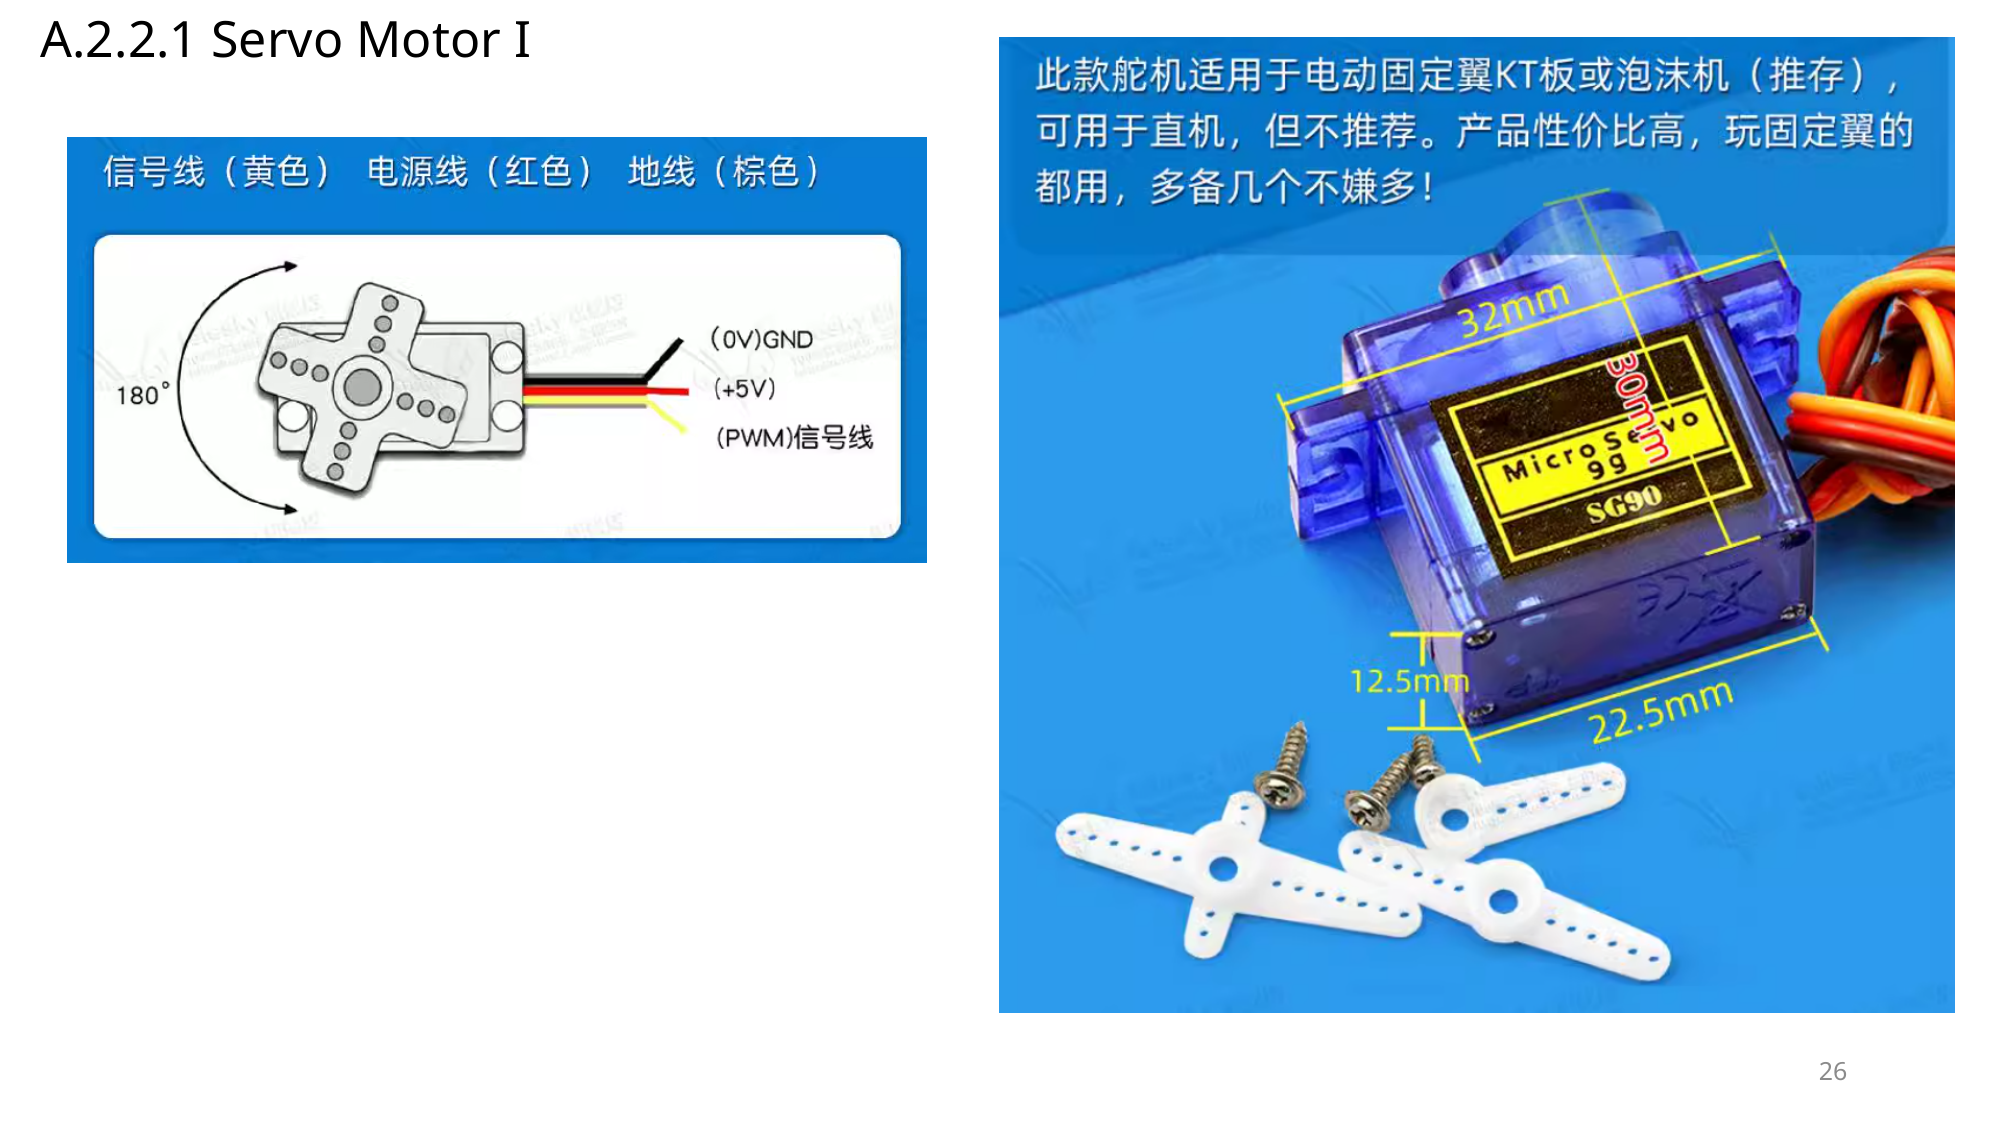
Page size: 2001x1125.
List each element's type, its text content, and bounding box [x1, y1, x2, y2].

picture [67, 137, 927, 563]
picture [999, 37, 1955, 1013]
text_box A.2.2.1 Servo Motor I [0, 0, 1244, 75]
slide_number 26 [1412, 1042, 1863, 1103]
